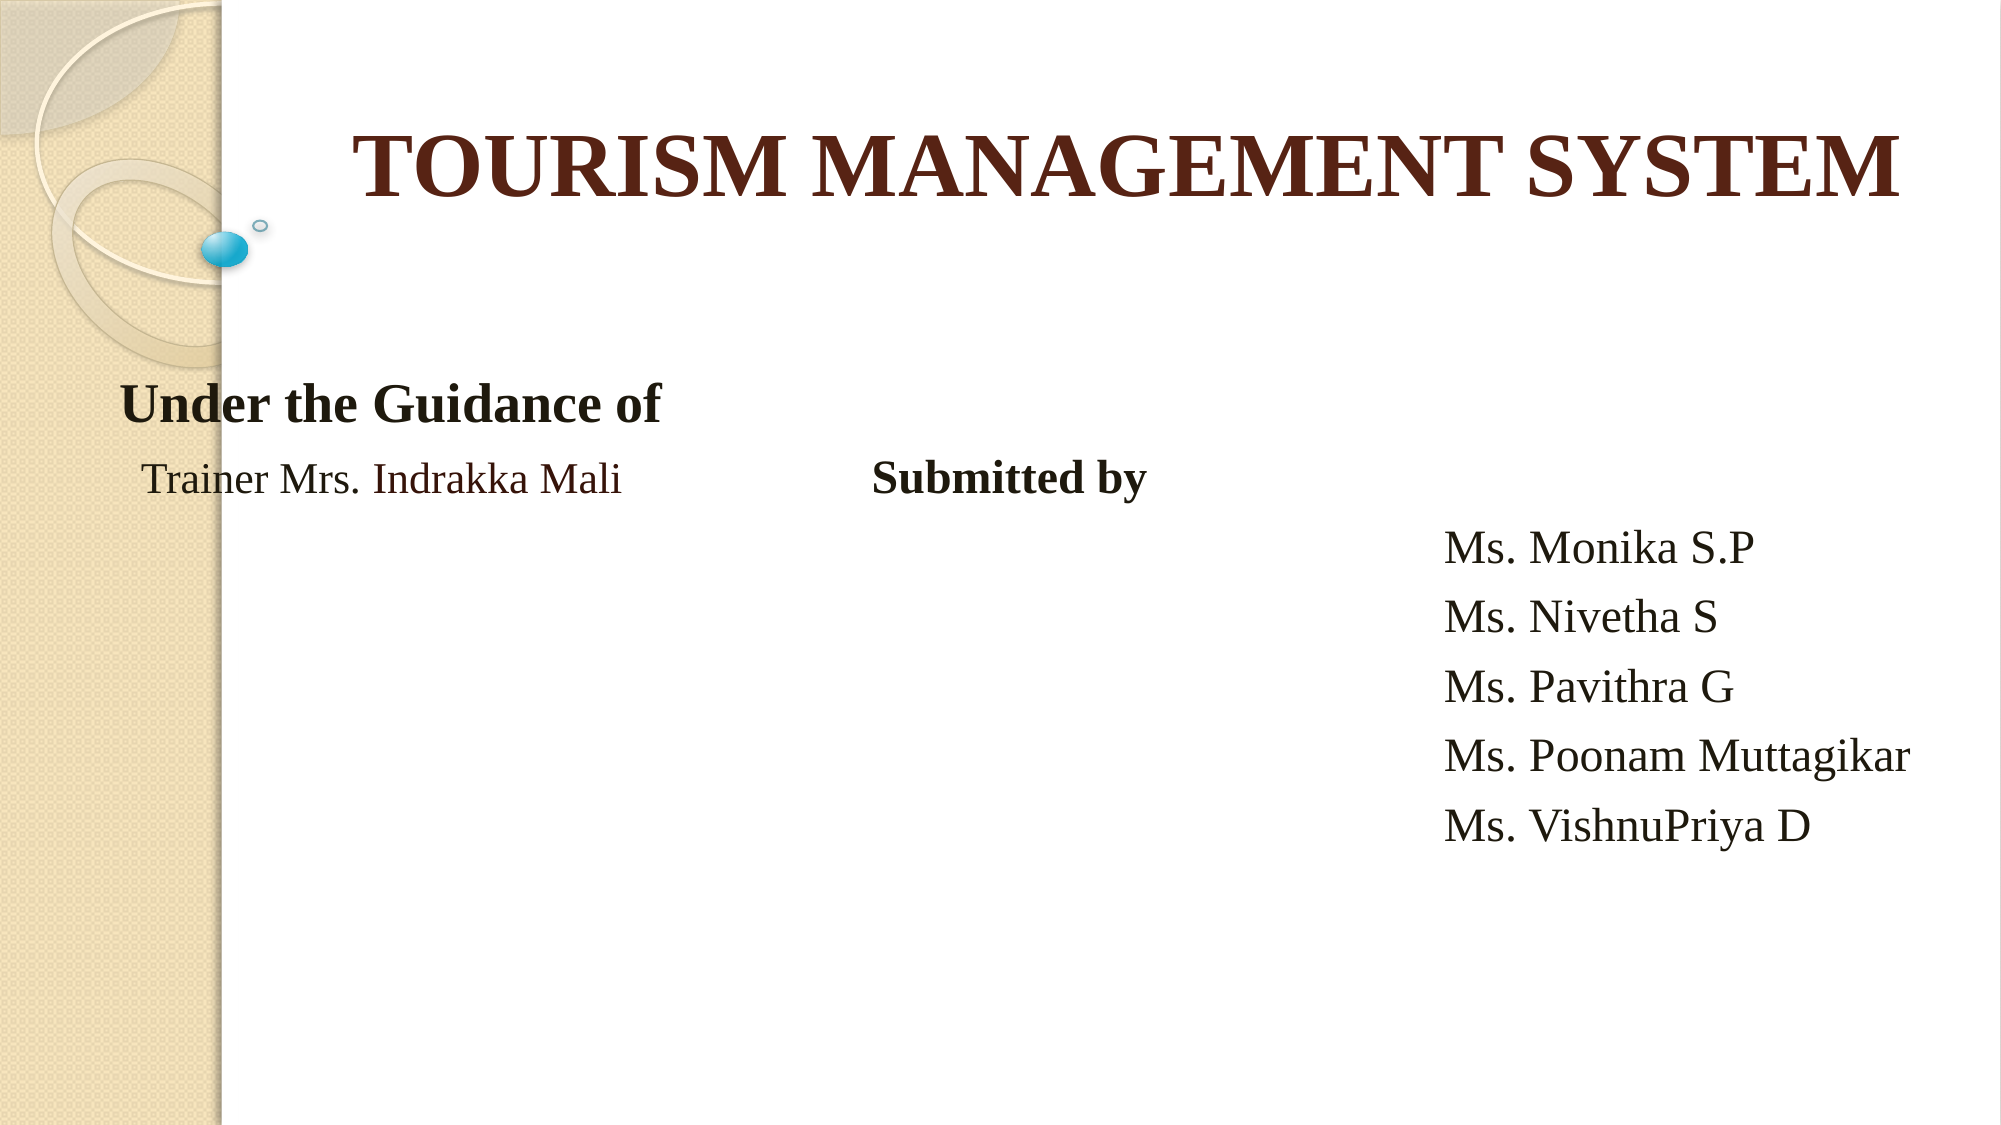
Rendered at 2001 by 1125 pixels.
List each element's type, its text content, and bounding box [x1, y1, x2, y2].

subtitle Under the Guidance of Trainer Mrs. Indrakka Mali Submitted by Ms. Monika S.P Ms. Nivetha S Ms. Pavithra G Ms. Poonam Muttagikar Ms. VishnuPriya D [44, 287, 1940, 948]
title TOURISM MANAGEMENT SYSTEM [246, 55, 1982, 223]
